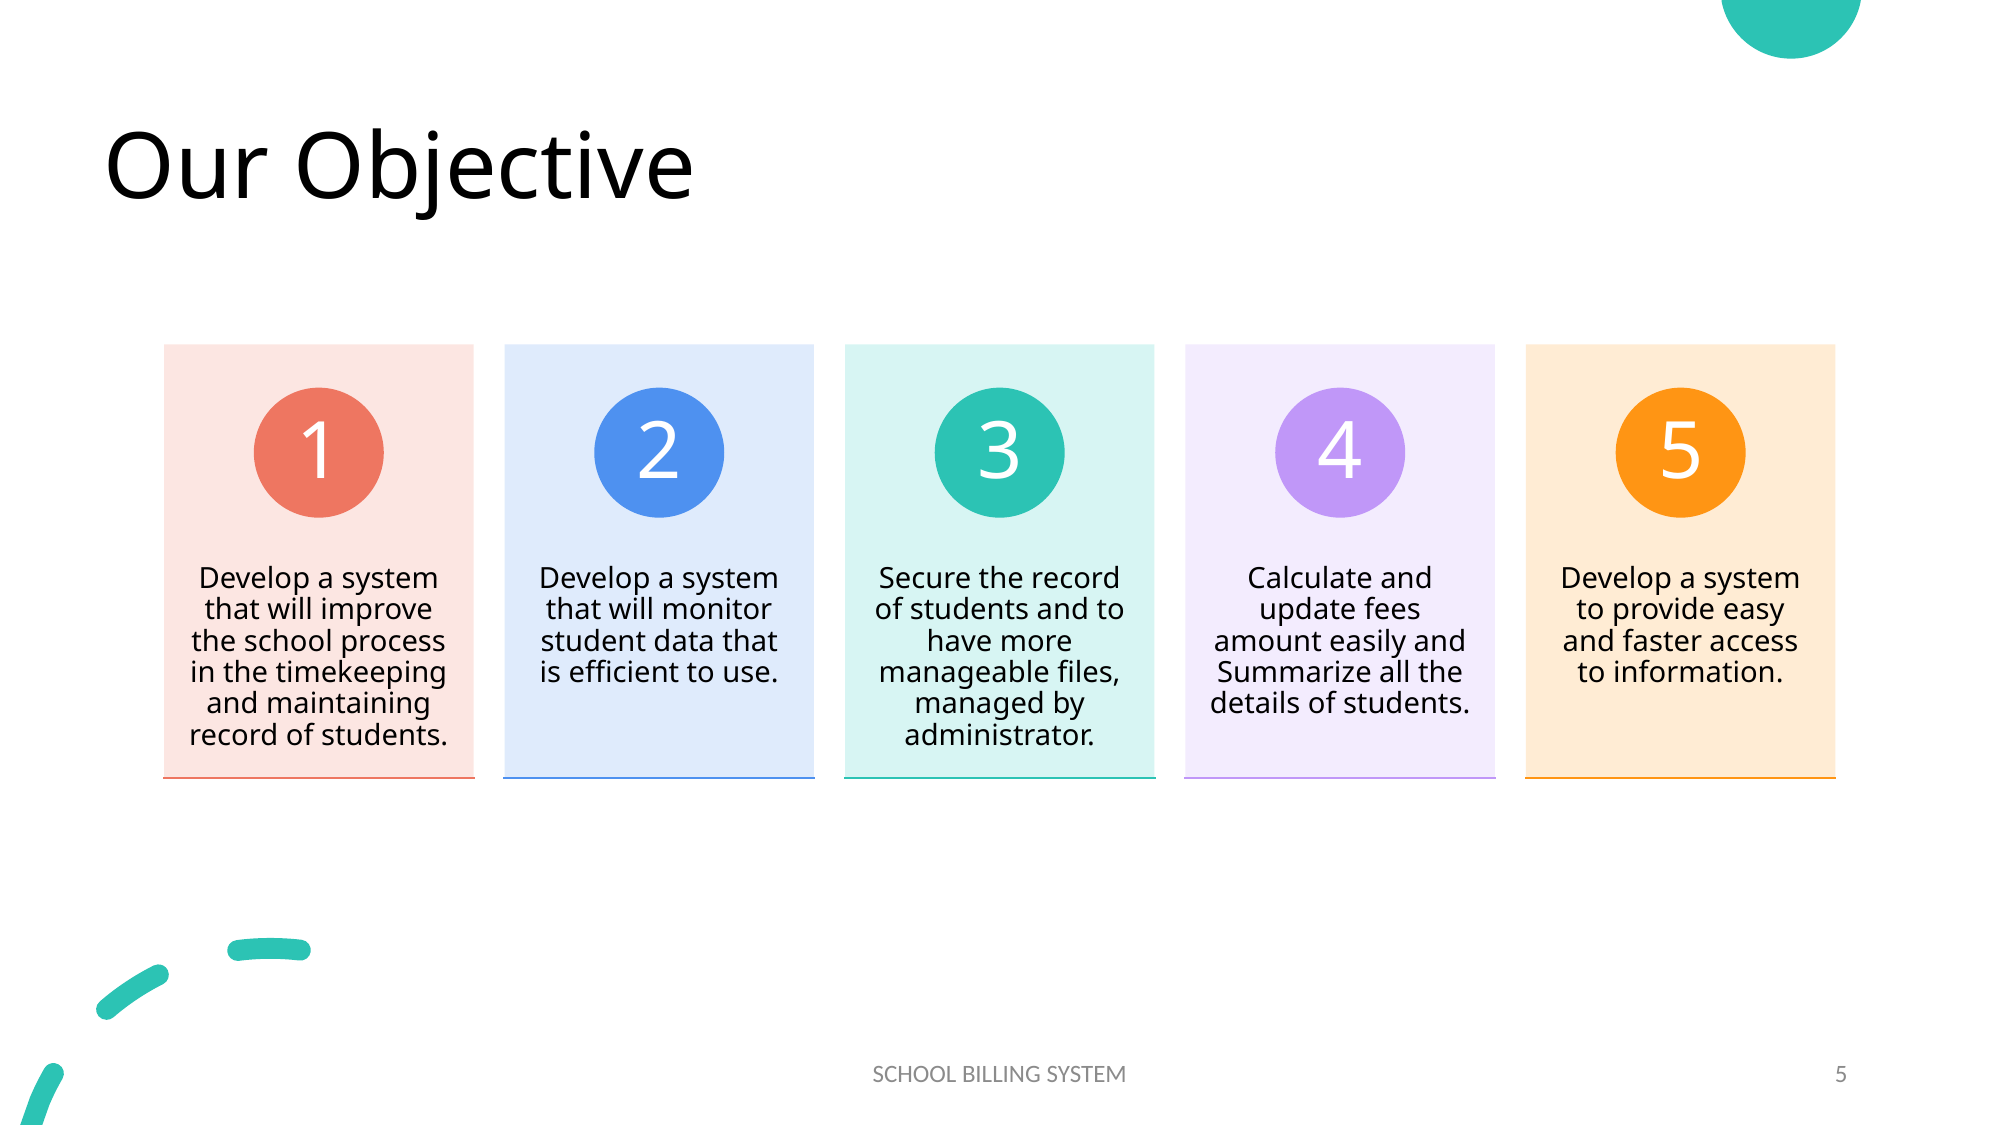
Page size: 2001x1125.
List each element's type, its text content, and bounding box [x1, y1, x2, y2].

slide_number 5 [1412, 1042, 1863, 1103]
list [163, 259, 1836, 863]
footer SCHOOL BILLING SYSTEM [662, 1042, 1338, 1103]
title Our Objective [88, 59, 1814, 278]
